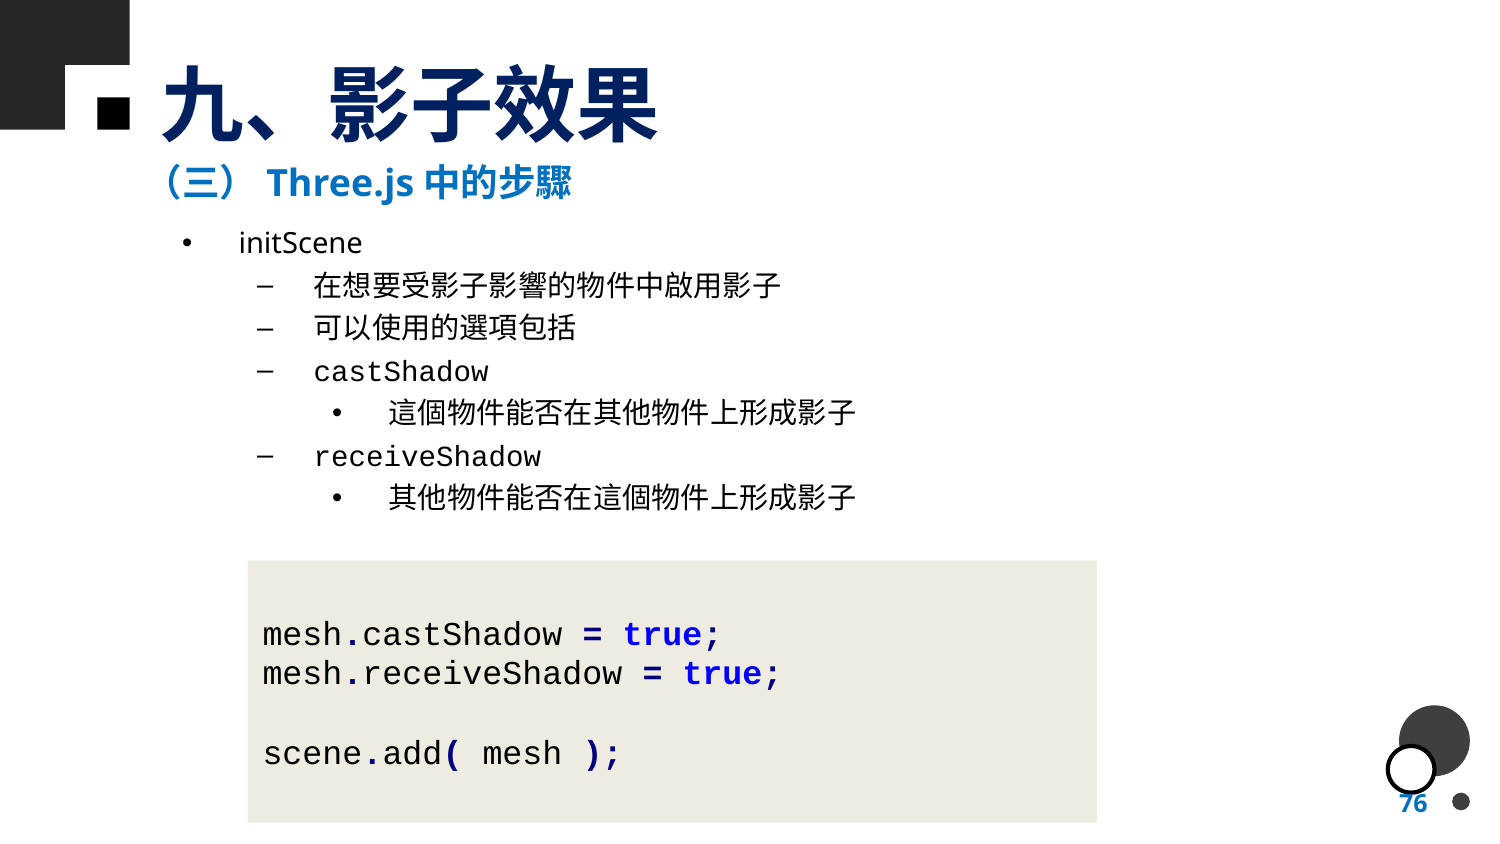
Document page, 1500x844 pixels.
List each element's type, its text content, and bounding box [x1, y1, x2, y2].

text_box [0, 0, 130, 130]
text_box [1387, 705, 1471, 811]
slide_number 76 [1092, 782, 1443, 827]
title 九、影子效果 [145, 32, 1500, 173]
text_box initScene 在想要受影子影響的物件中啟用影子 可以使用的選項包括 castShadow 這個物件能否在其他物件上形成影子 receiveShadow 其他物件能否在這個物件上形成影子 [148, 216, 939, 574]
text_box （三）Three.js中的步驟 [129, 145, 663, 217]
text_box mesh.castShadow = true; mesh.receiveShadow = true; scene.add( mesh ); [247, 560, 1097, 823]
